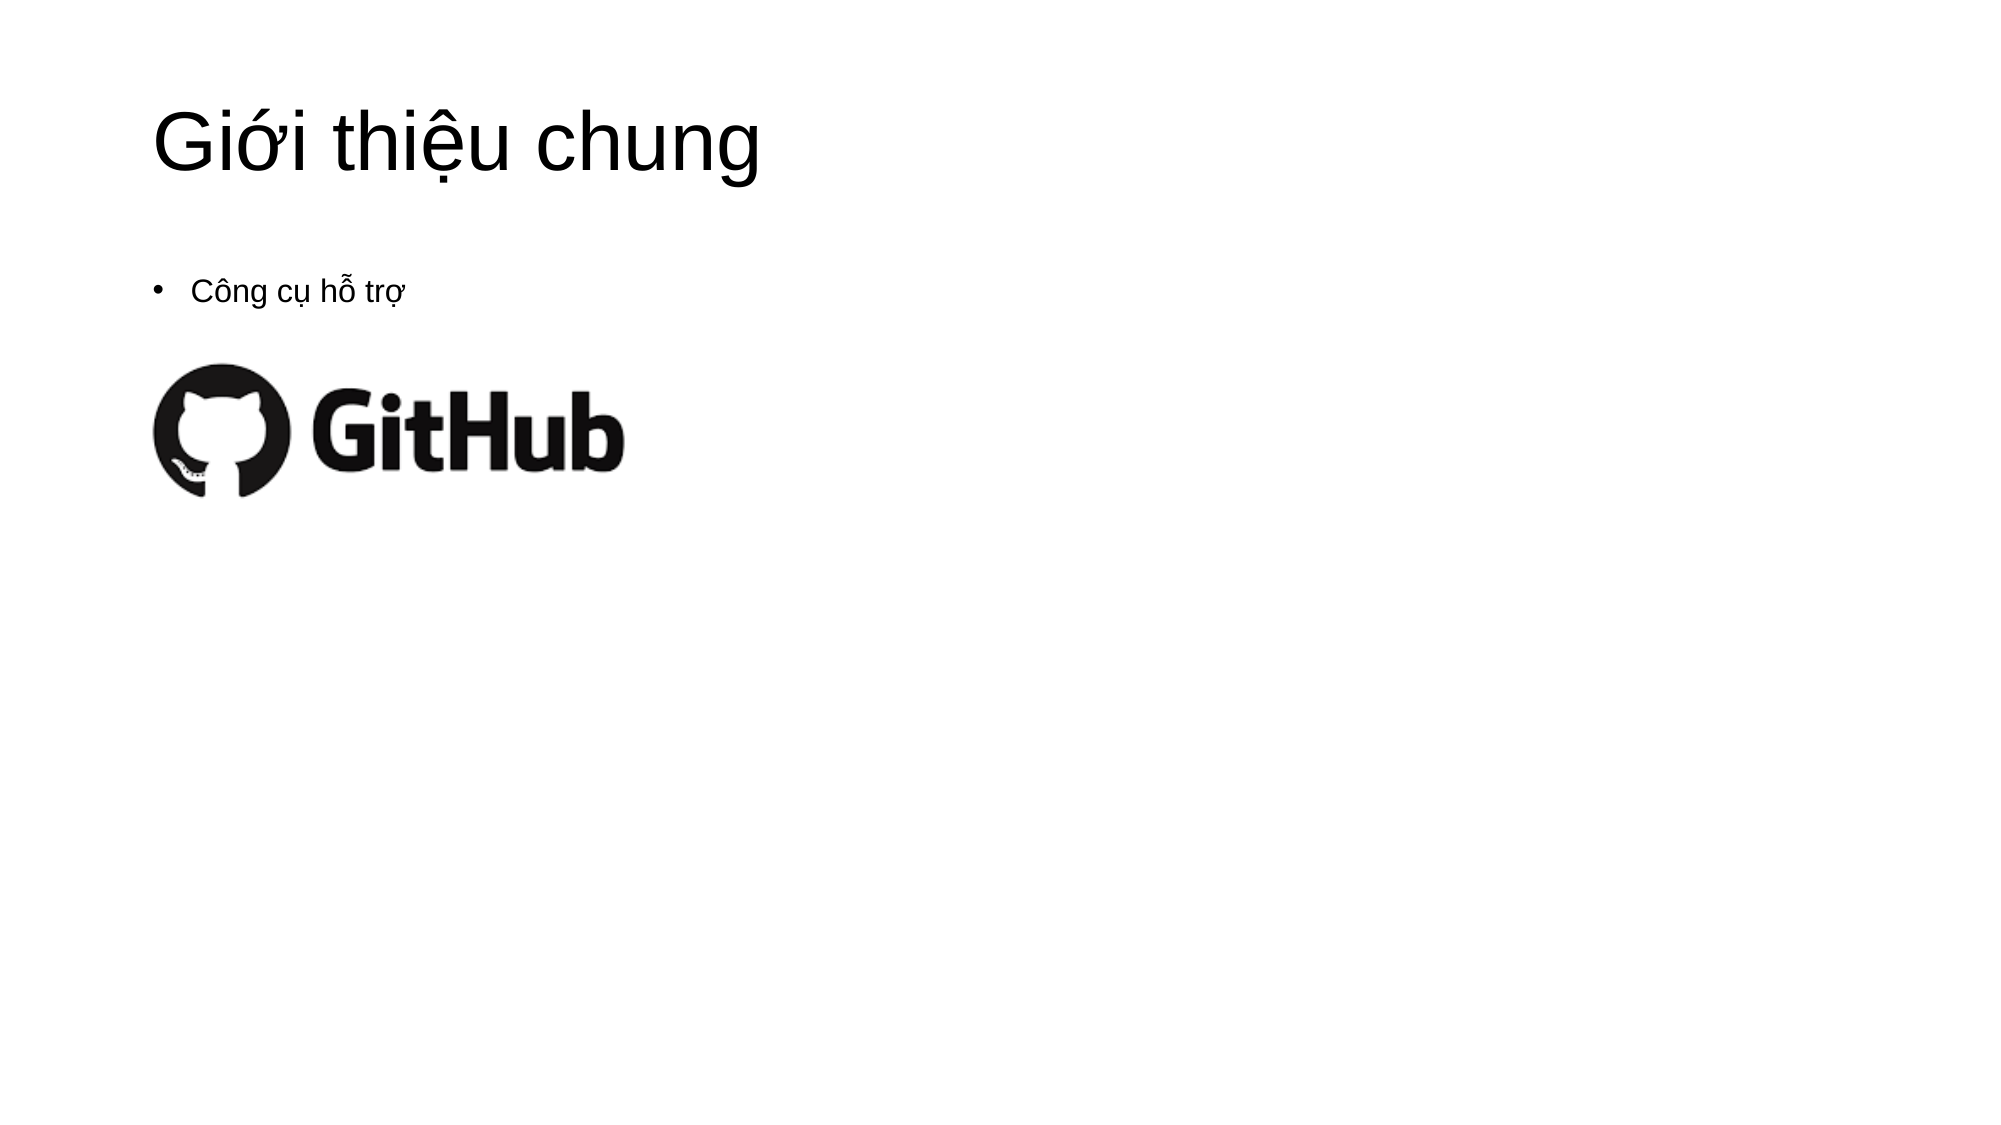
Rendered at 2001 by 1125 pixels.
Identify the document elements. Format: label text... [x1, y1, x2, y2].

title Giới thiệu chung [138, 54, 1862, 232]
text_box Công cụ hỗ trợ [138, 262, 849, 317]
picture [77, 315, 702, 547]
